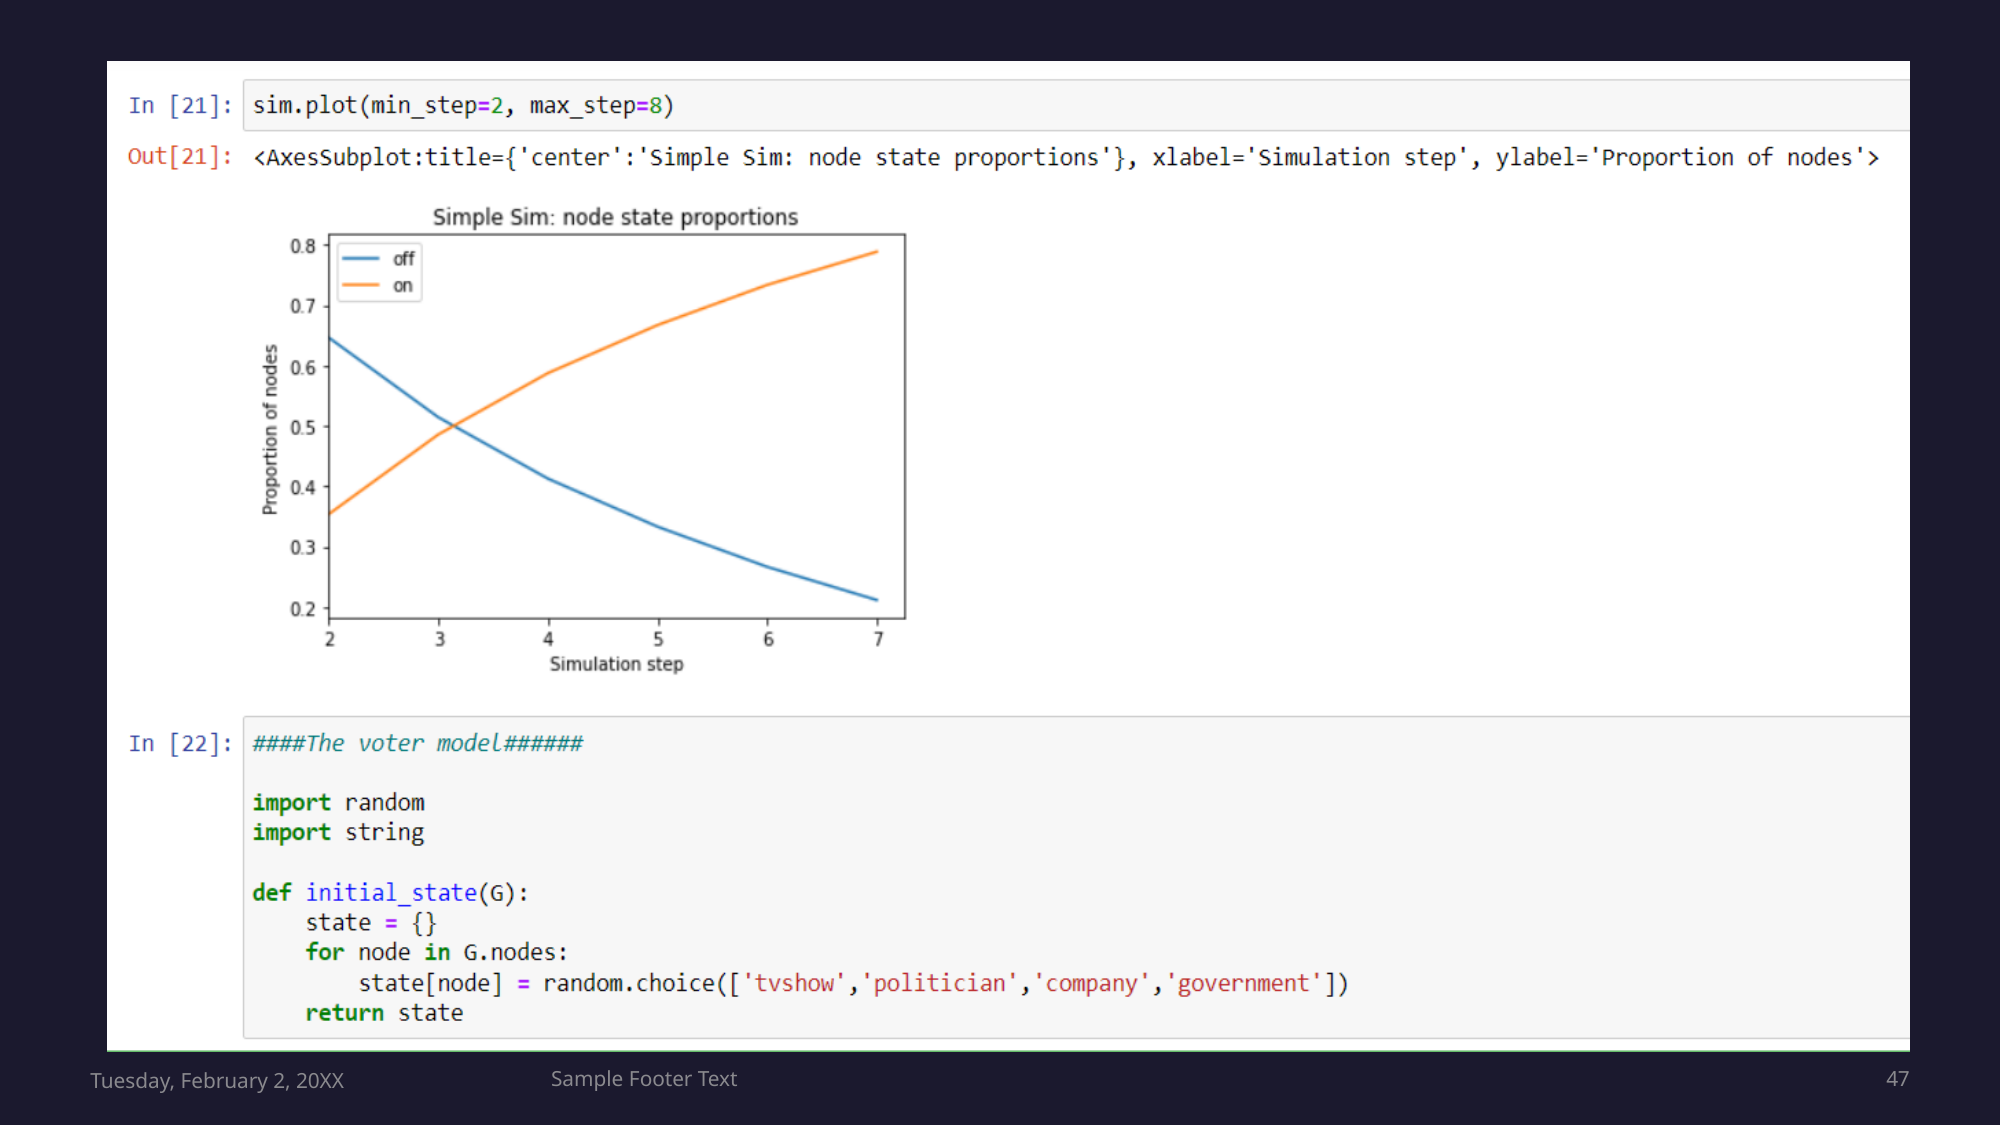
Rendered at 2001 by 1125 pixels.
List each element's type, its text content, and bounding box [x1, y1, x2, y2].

picture [107, 61, 1910, 1052]
slide_number 47 [1632, 1067, 1910, 1093]
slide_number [90, 1067, 522, 1093]
footer Sample Footer Text [551, 1067, 1598, 1093]
